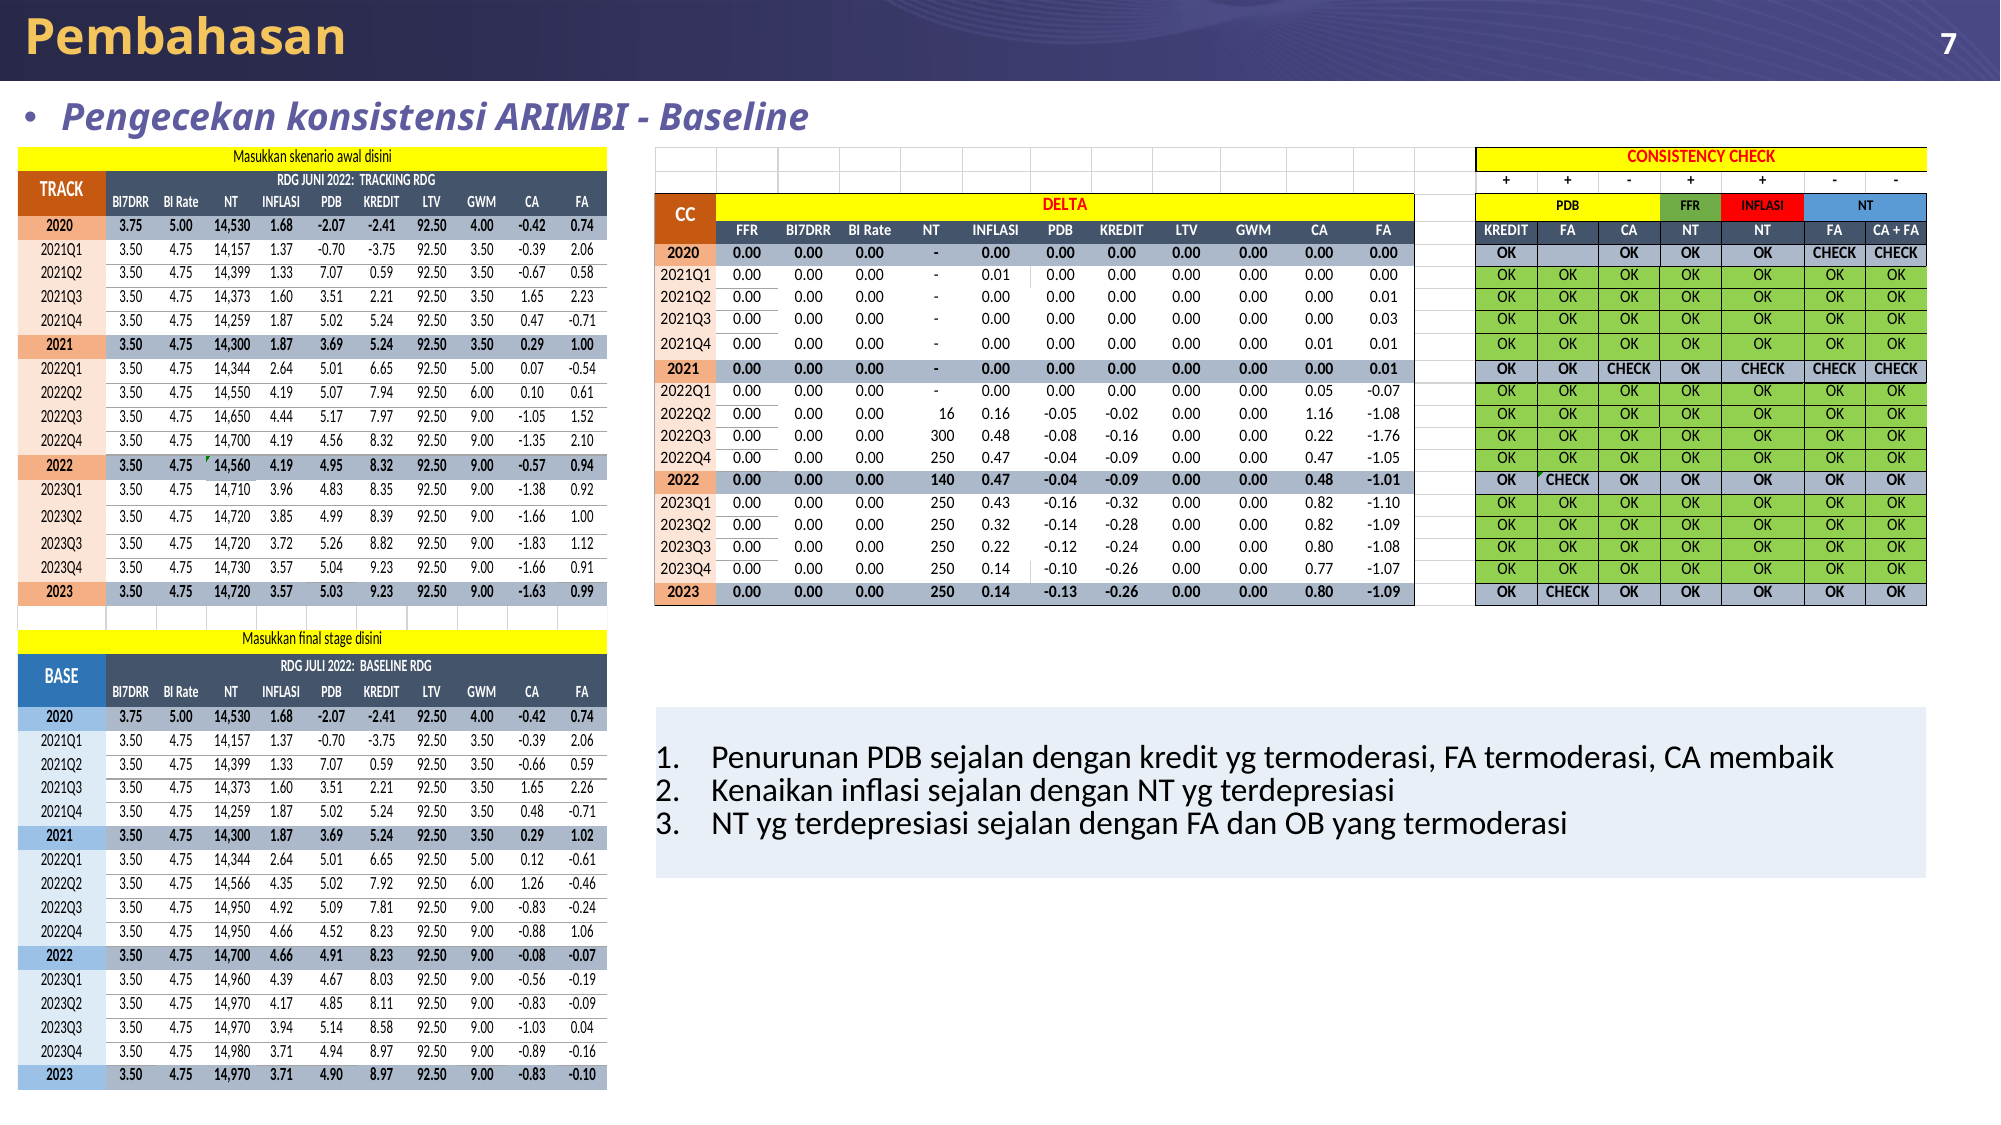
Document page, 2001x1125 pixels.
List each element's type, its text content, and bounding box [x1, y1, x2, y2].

picture [0, 0, 2000, 81]
title Pembahasan [9, 4, 1850, 74]
table_header Penurunan PDB sejalan dengan kredit yg termoderasi, FA termoderasi, CA membaik Kenaikan inflasi sejalan dengan NT yg terdepresiasi NT yg terdepresiasi sejalan dengan FA dan OB yang termoderasi [656, 707, 1926, 878]
picture [654, 147, 1928, 606]
picture [17, 147, 608, 1090]
list Pengecekan konsistensi ARIMBI - Baseline [9, 91, 1983, 148]
